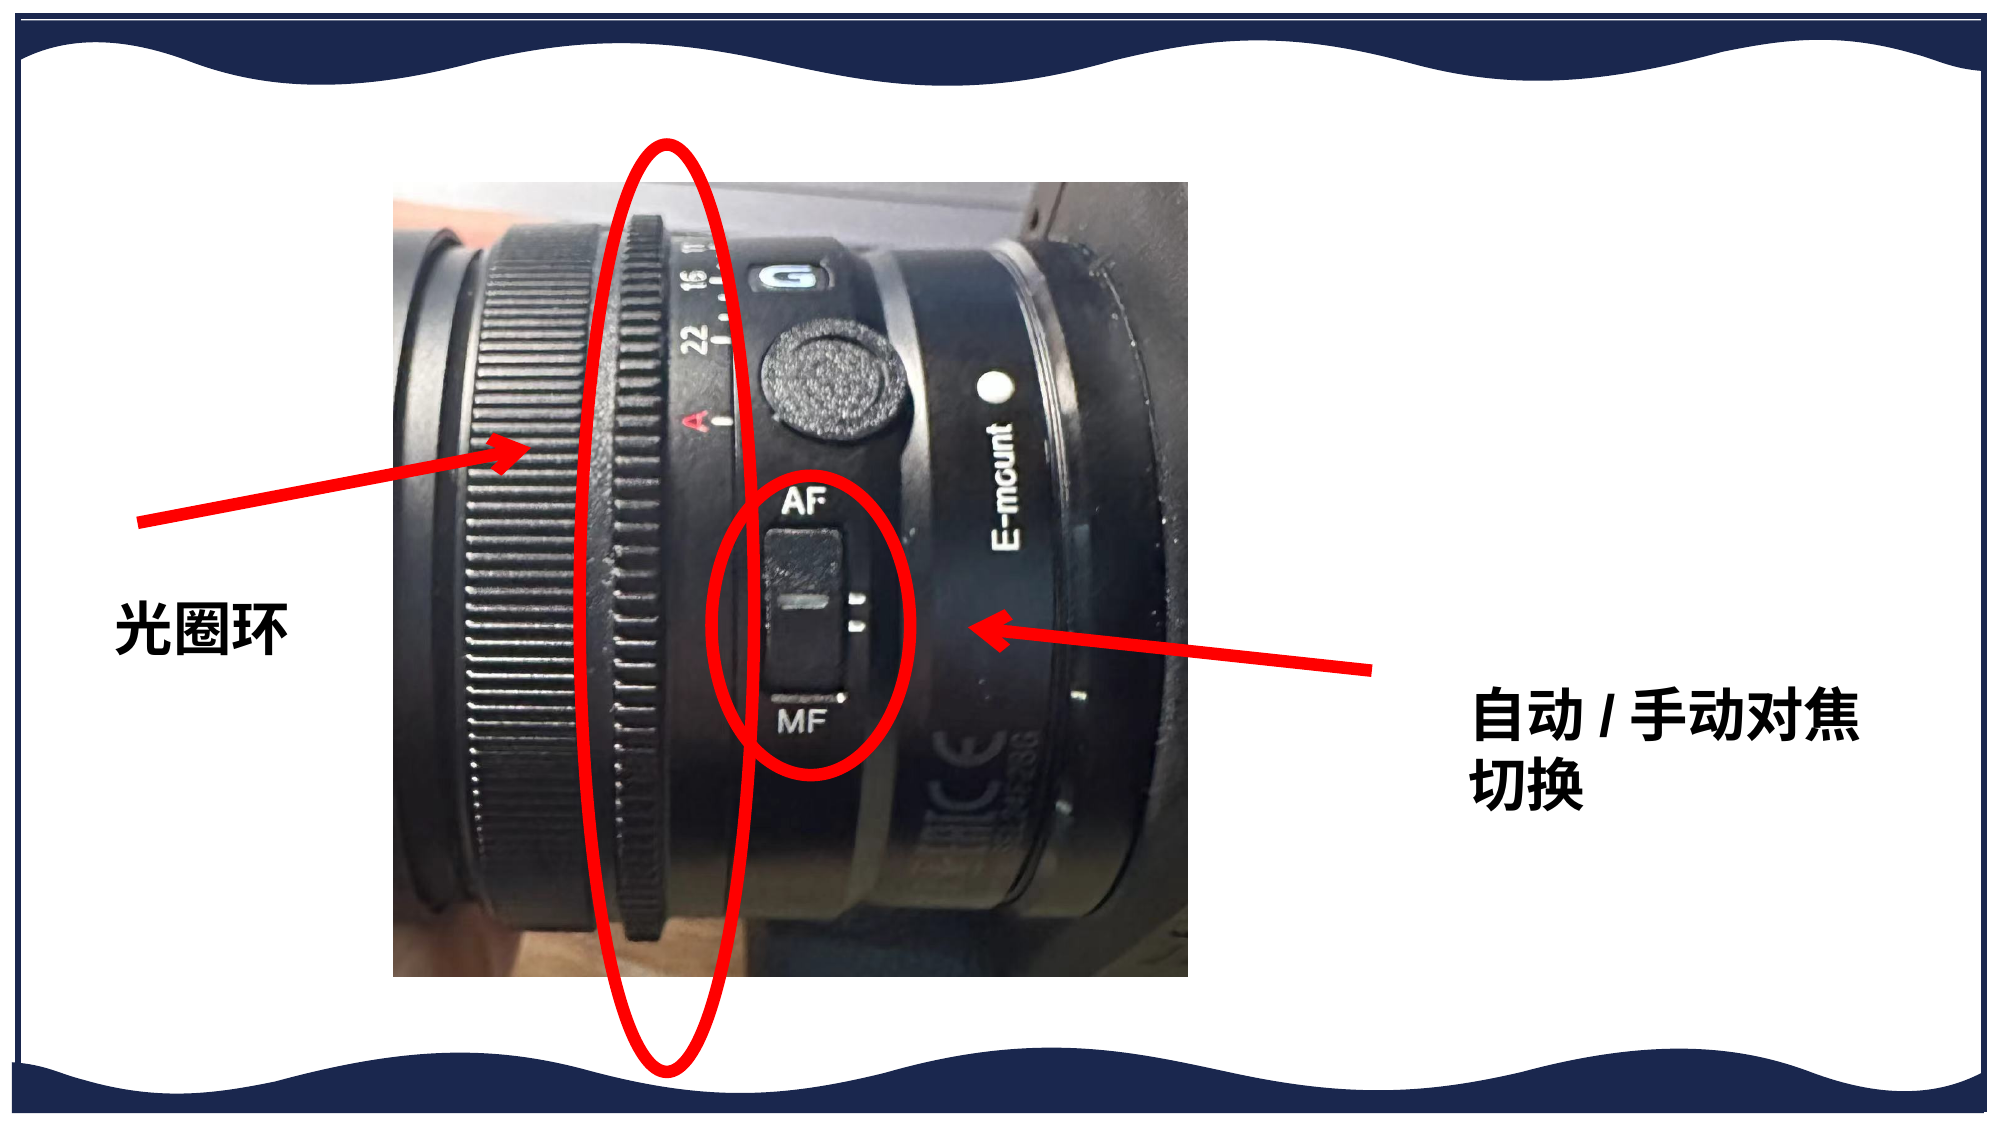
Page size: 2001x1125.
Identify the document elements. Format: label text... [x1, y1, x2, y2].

picture [393, 182, 1188, 977]
text_box 光圈环 [100, 585, 393, 670]
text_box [967, 627, 1372, 671]
text_box 自动/手动对焦切换 [1453, 670, 1885, 826]
text_box [631, 143, 703, 182]
text_box [612, 977, 721, 1073]
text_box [137, 447, 532, 523]
